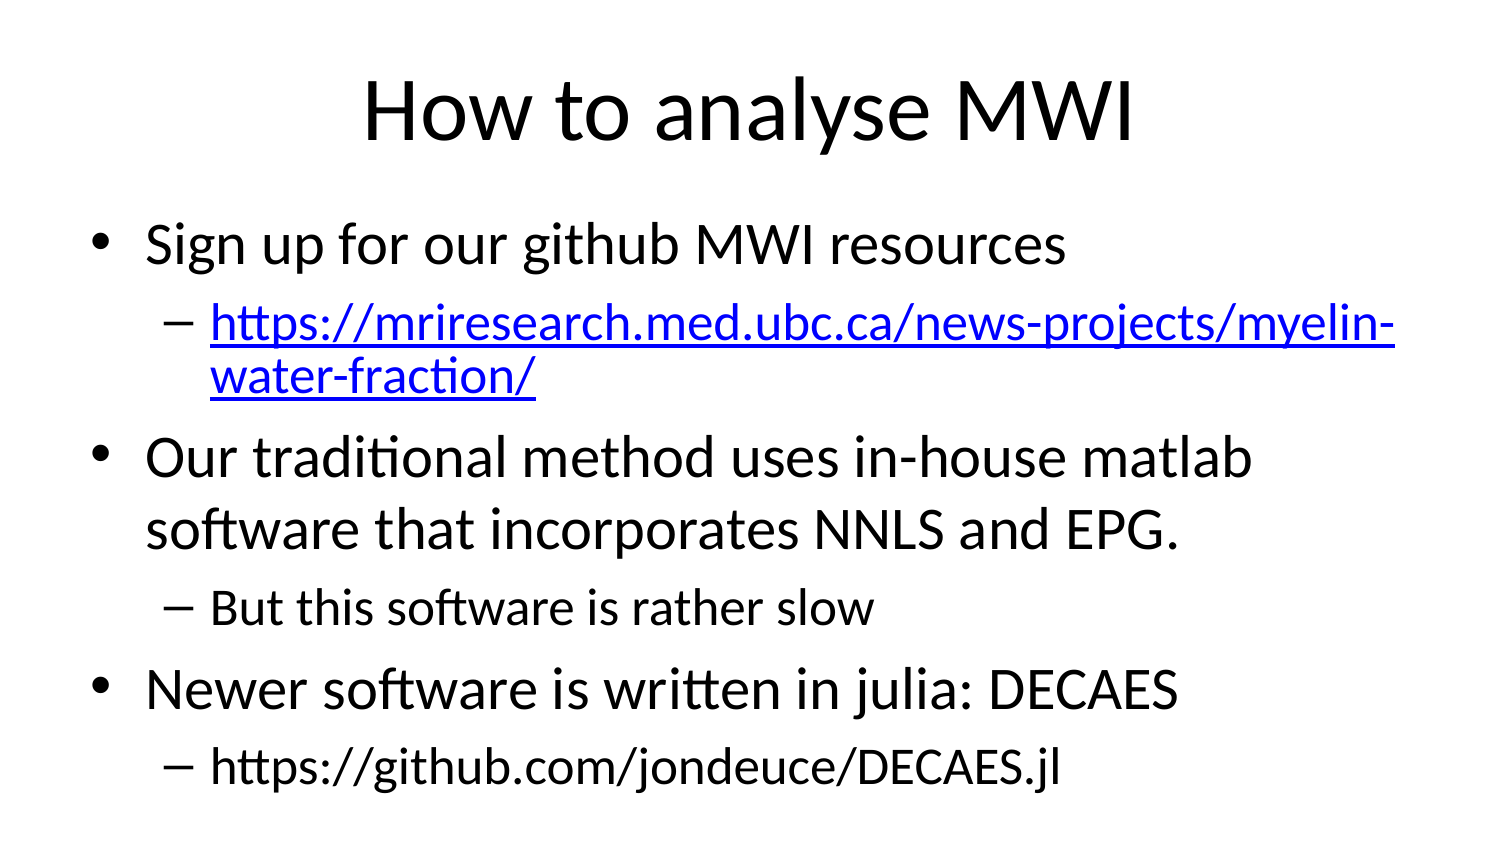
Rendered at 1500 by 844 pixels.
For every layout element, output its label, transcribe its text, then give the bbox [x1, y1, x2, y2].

title How to analyse MWI [75, 33, 1425, 175]
list Sign up for our github MWI resources https://mriresearch.med.ubc.ca/news-projects/myelin-water-fraction/ Our traditional method uses in-house matlab software that incorporates NNLS and EPG. But this software is rather slow Newer software is written in julia: DECAES https://github.com/jondeuce/DECAES.jl [75, 196, 1425, 754]
